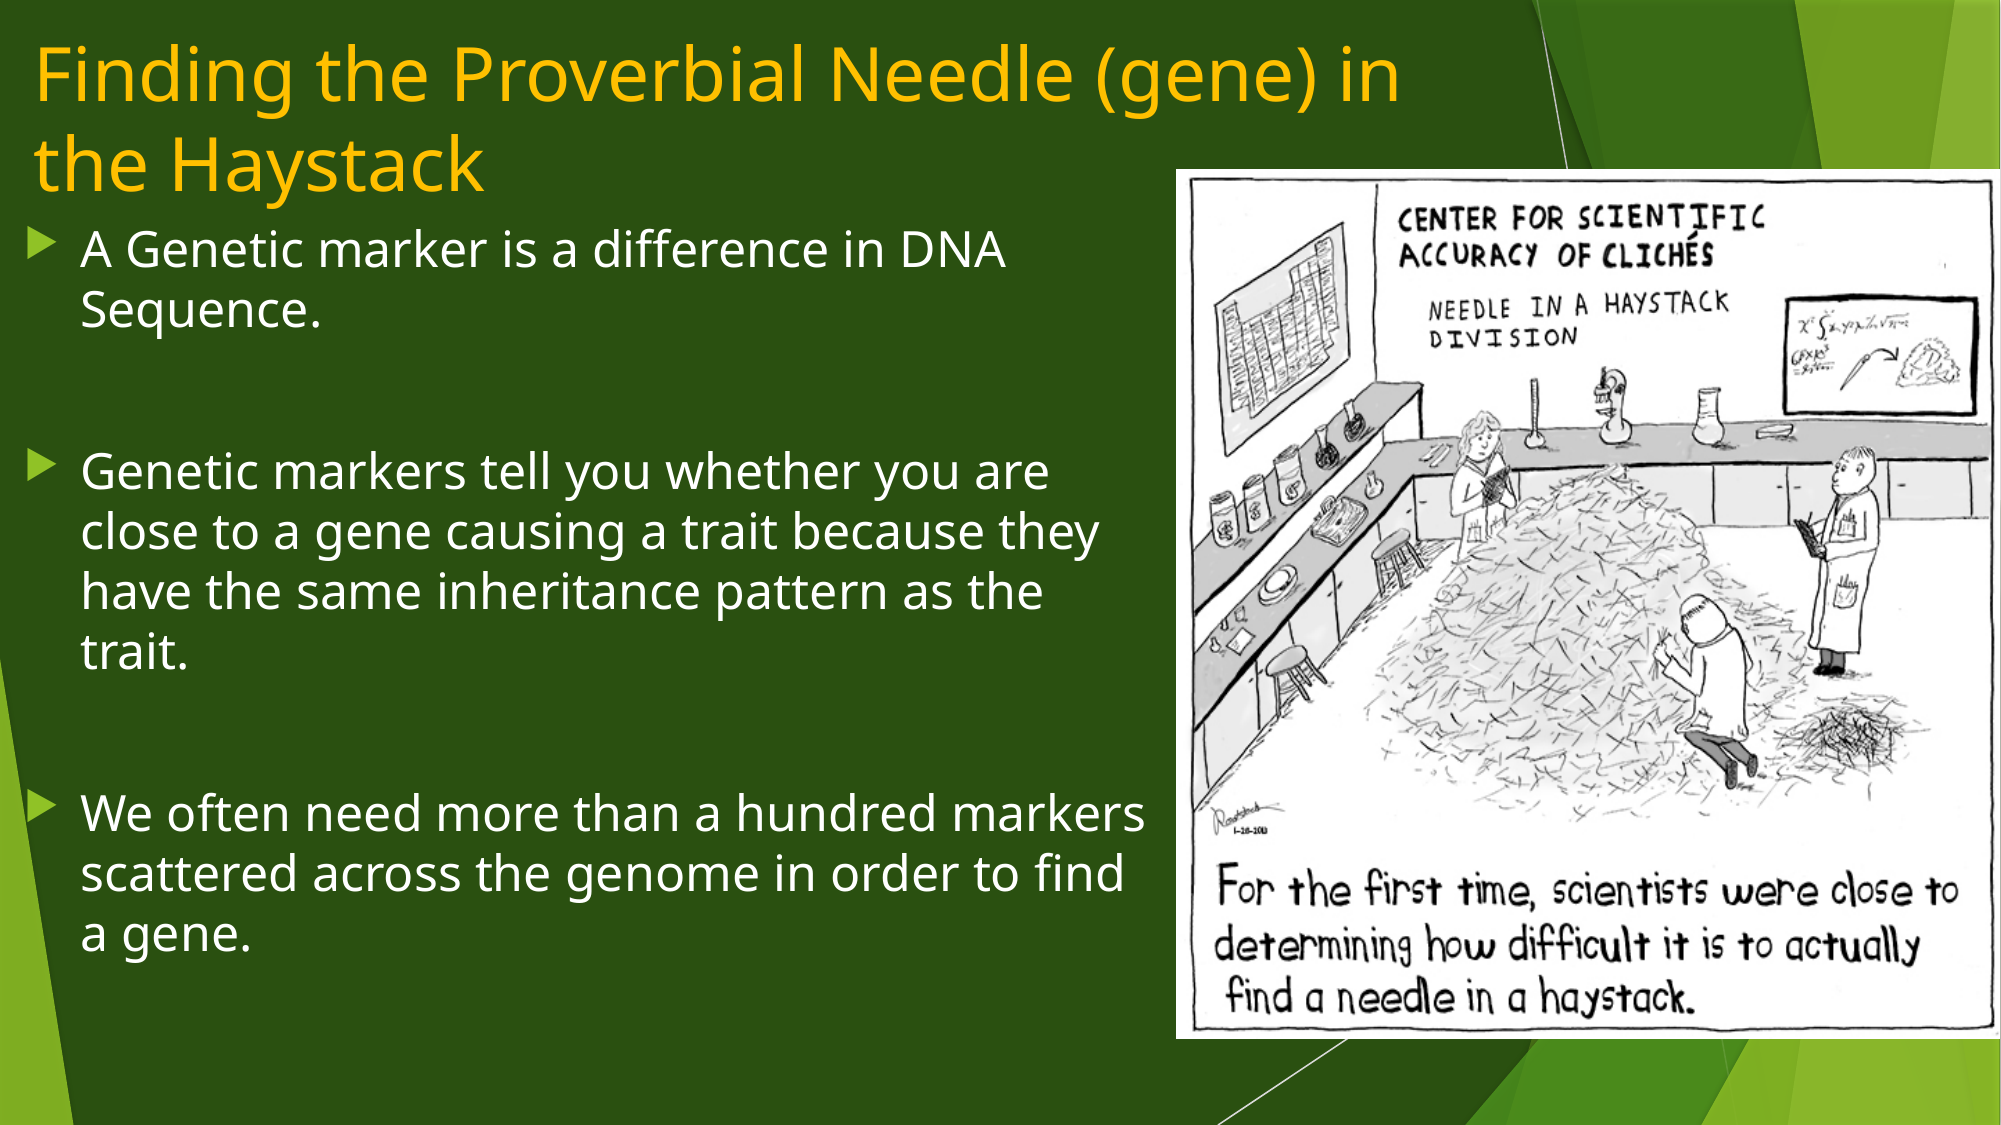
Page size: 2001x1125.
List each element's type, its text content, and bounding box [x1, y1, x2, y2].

list A Genetic marker is a difference in DNA Sequence. Genetic markers tell you whether you are close to a gene causing a trait because they have the same inheritance pattern as the trait. We often need more than a hundred markers scattered across the genome in order to find a gene. [8, 210, 1171, 999]
title Finding the Proverbial Needle (gene) in the Haystack [18, 18, 1430, 210]
picture [1176, 169, 2000, 1040]
